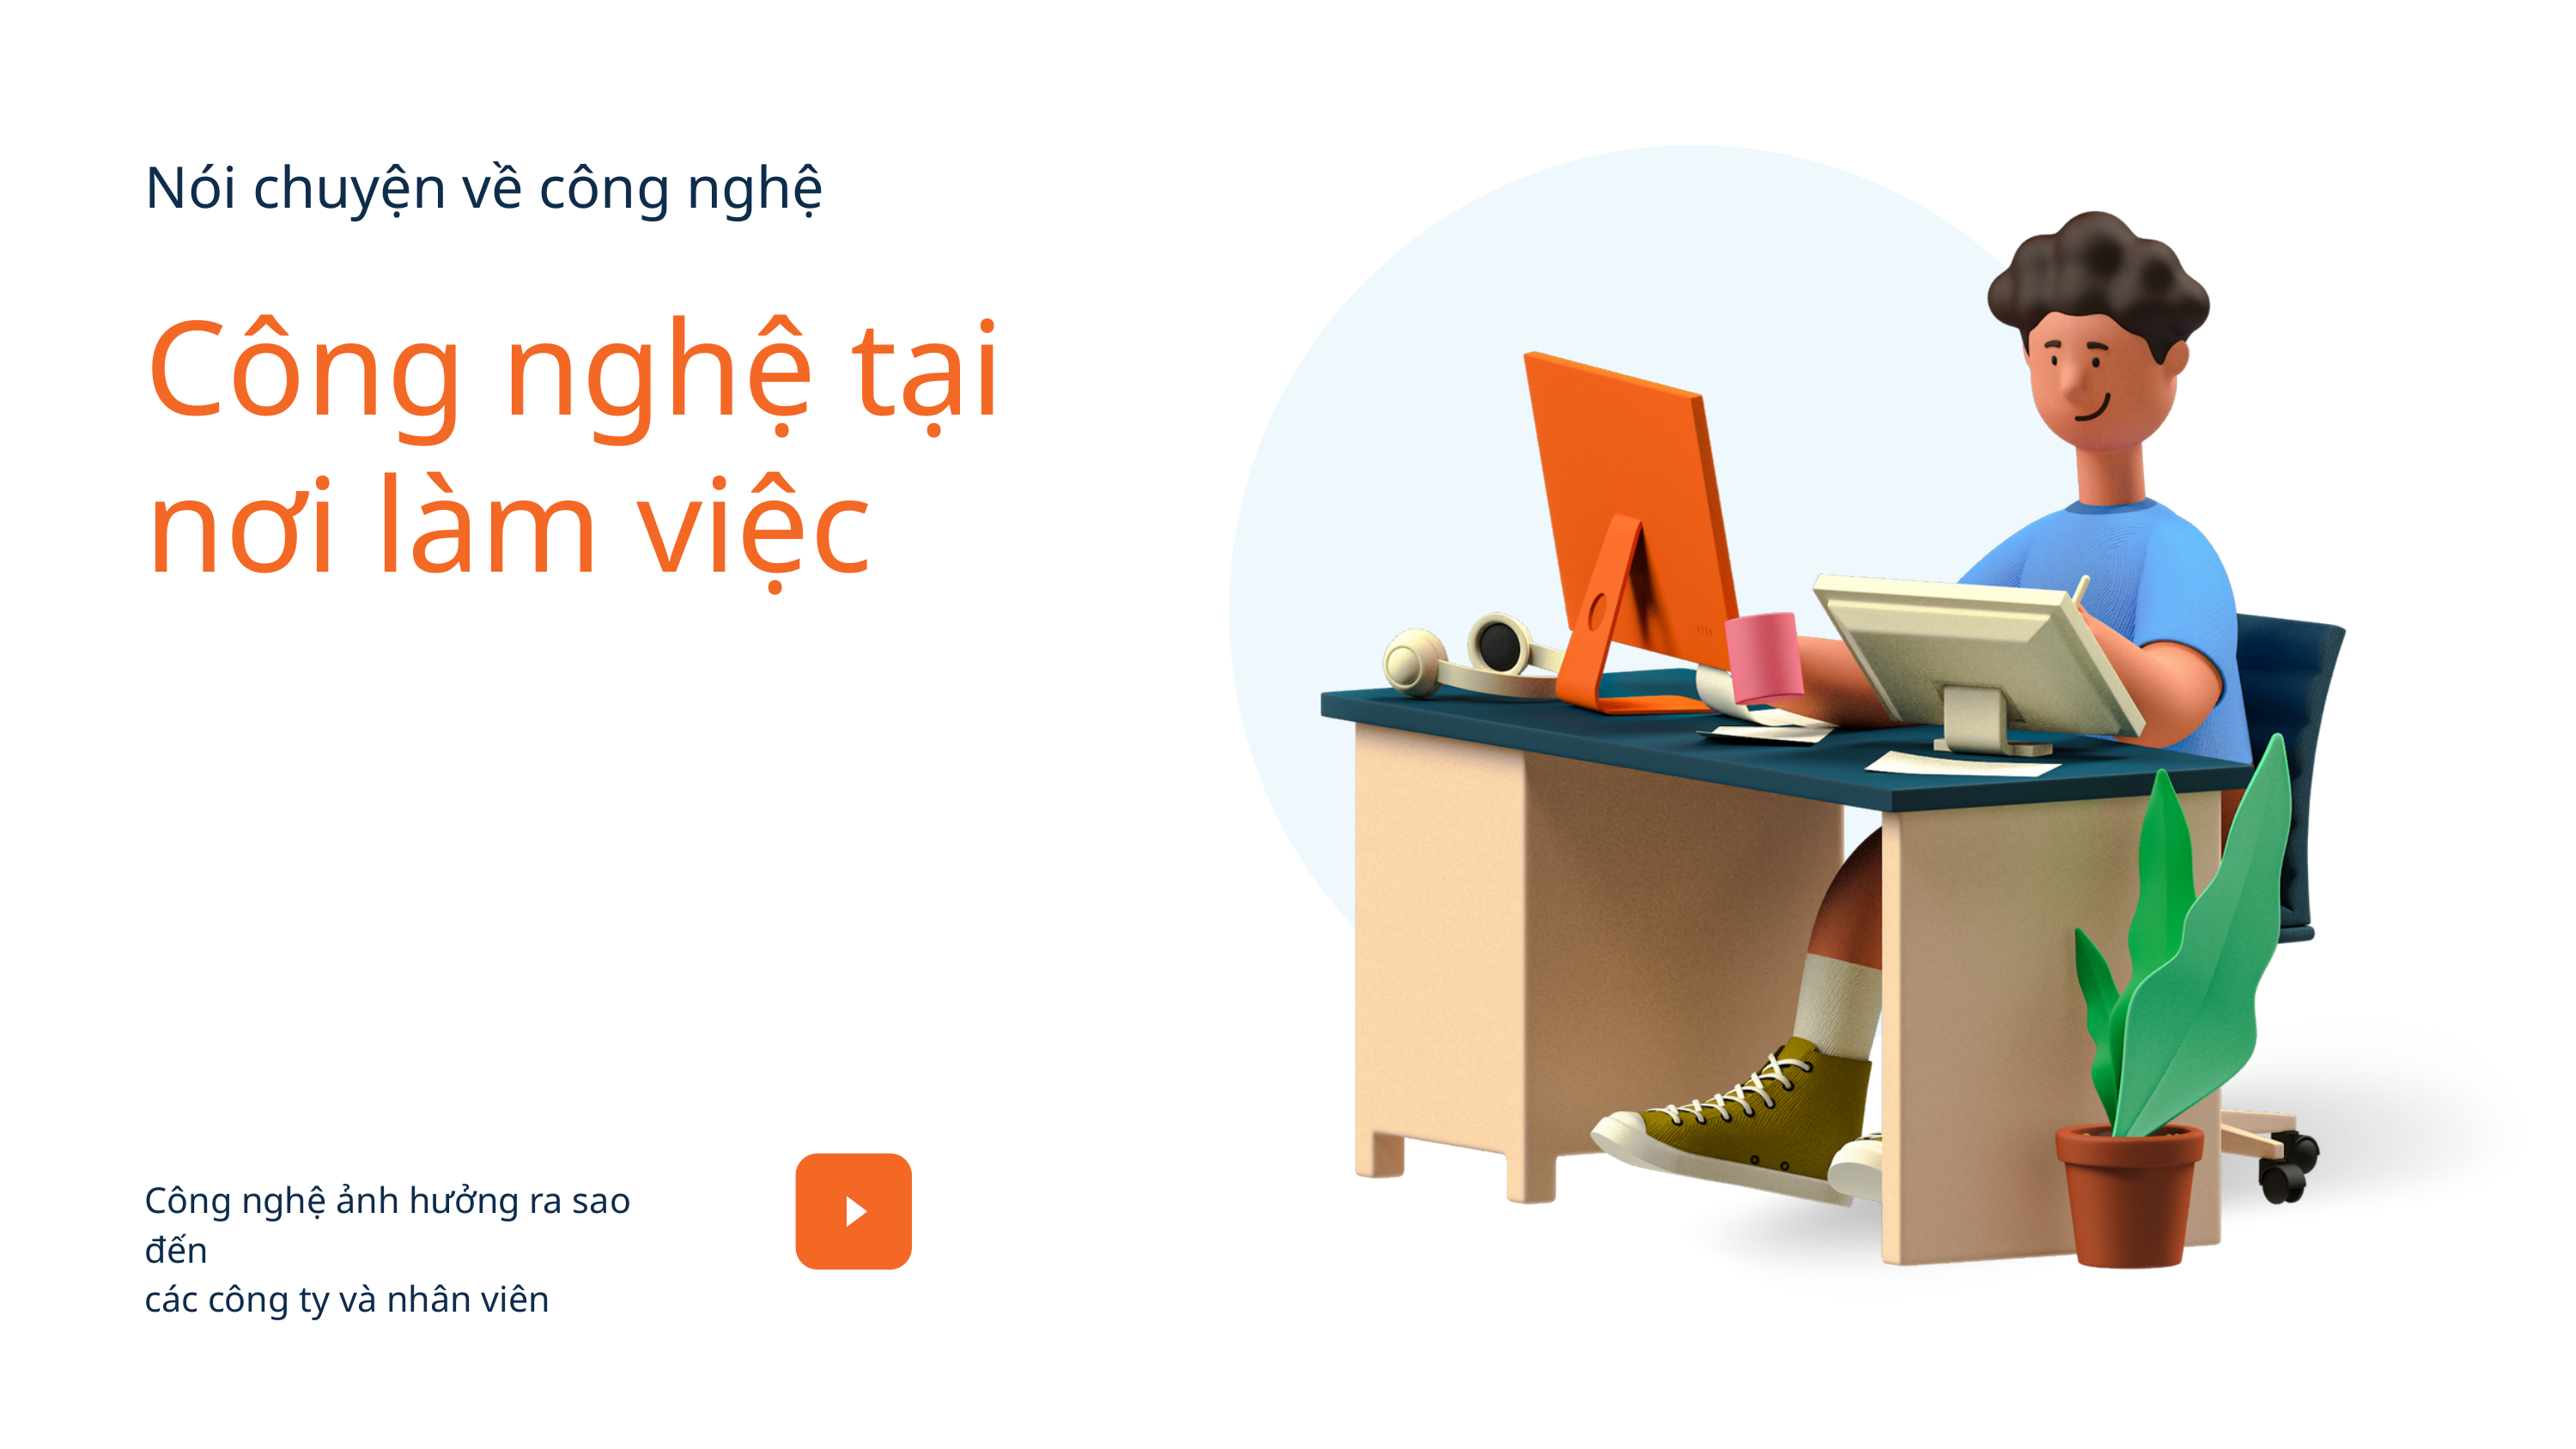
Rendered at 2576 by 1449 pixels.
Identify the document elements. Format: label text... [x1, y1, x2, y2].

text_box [795, 1153, 913, 1270]
text_box Công nghệ ảnh hưởng ra sao đến các công ty và nhân viên [144, 1171, 704, 1319]
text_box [144, 144, 1038, 714]
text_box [1226, 144, 2529, 1304]
